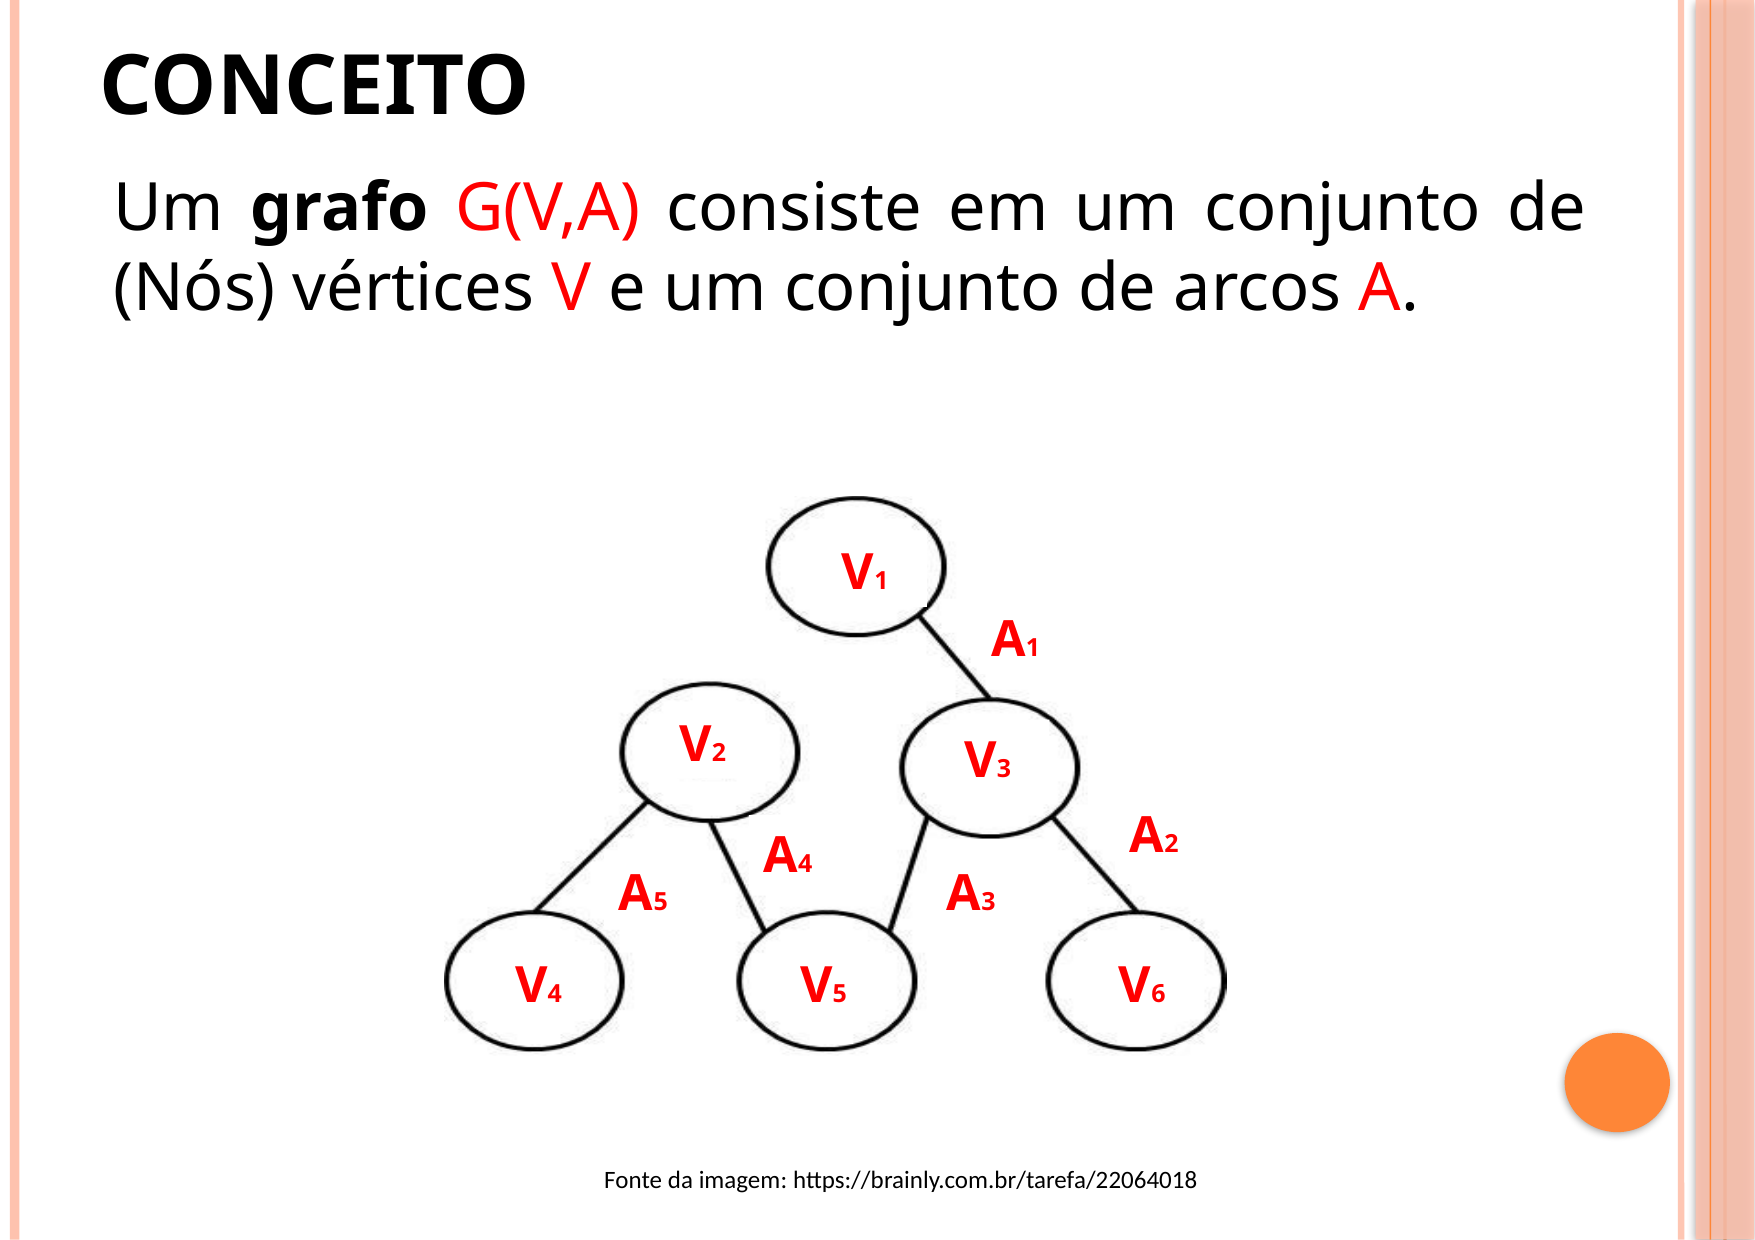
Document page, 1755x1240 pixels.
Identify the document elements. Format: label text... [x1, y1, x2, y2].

text_box Um grafo G(V,A) consiste em um conjunto de (Nós) vértices V e um conjunto de arcos A. [111, 145, 1587, 324]
title Conceito [97, 0, 673, 132]
picture [444, 496, 1227, 1064]
text_box Fonte da imagem: https://brainly.com.br/tarefa/22064018 [604, 1143, 1755, 1240]
